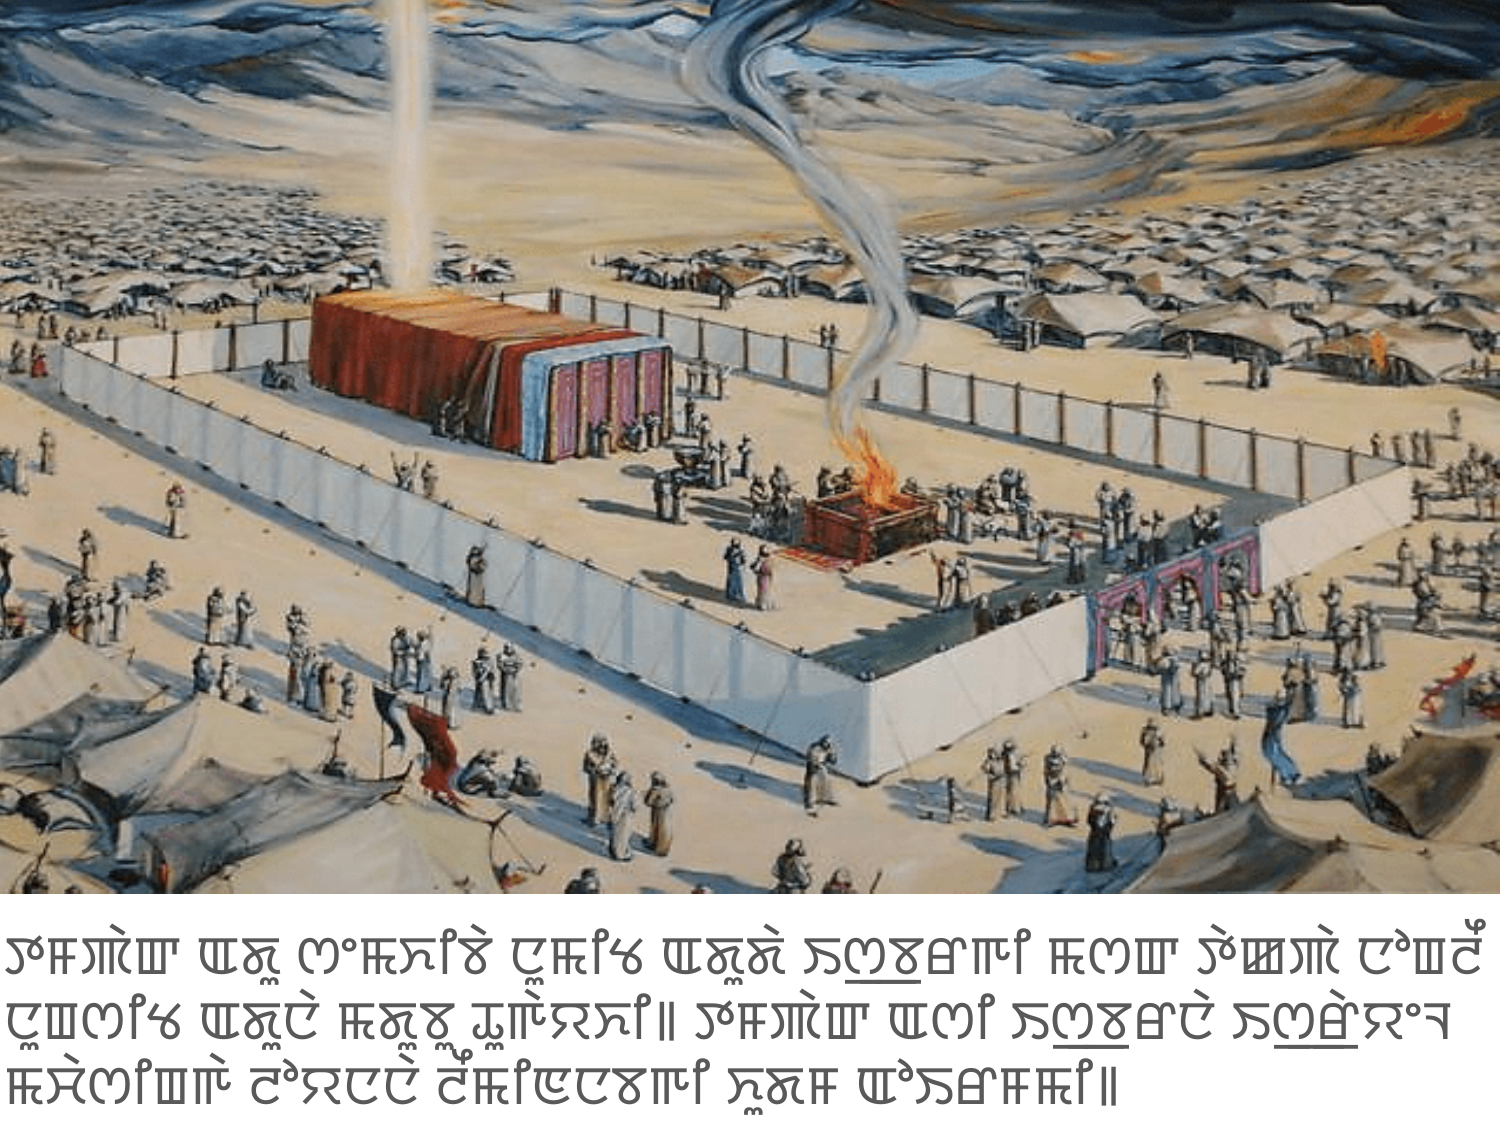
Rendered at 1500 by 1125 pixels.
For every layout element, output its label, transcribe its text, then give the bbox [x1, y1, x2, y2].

picture [0, 0, 1500, 894]
text_box ꯇꯝꯄꯥꯛ ꯑꯗꯨ ꯁꯦꯃꯈꯤꯕꯥ ꯅꯨꯃꯤꯠ ꯑꯗꯨꯗꯥ ꯏꯁ꯭ꯕꯔꯒꯤ ꯃꯁꯛ ꯇꯥꯀꯄꯥ ꯅꯣꯡꯂꯩ ꯅꯨꯡꯁꯤꯠ ꯑꯗꯨꯅꯥ ꯃꯗꯨꯕꯨ ꯊꯨꯒꯥꯌꯈꯤ꯫ ꯇꯝꯄꯥꯛ ꯑꯁꯤ ꯏꯁ꯭ꯕꯔꯅꯥ ꯏꯁ꯭ꯔꯥꯌꯦꯜ ꯃꯆꯥꯁꯤꯡꯒꯥ ꯂꯣꯌꯅꯅꯥ ꯂꯩꯃꯤꯟꯅꯕꯒꯤ ꯈꯨꯗꯝ ꯑꯣꯏꯔꯝꯃꯤ꯫ [0, 912, 1500, 1123]
